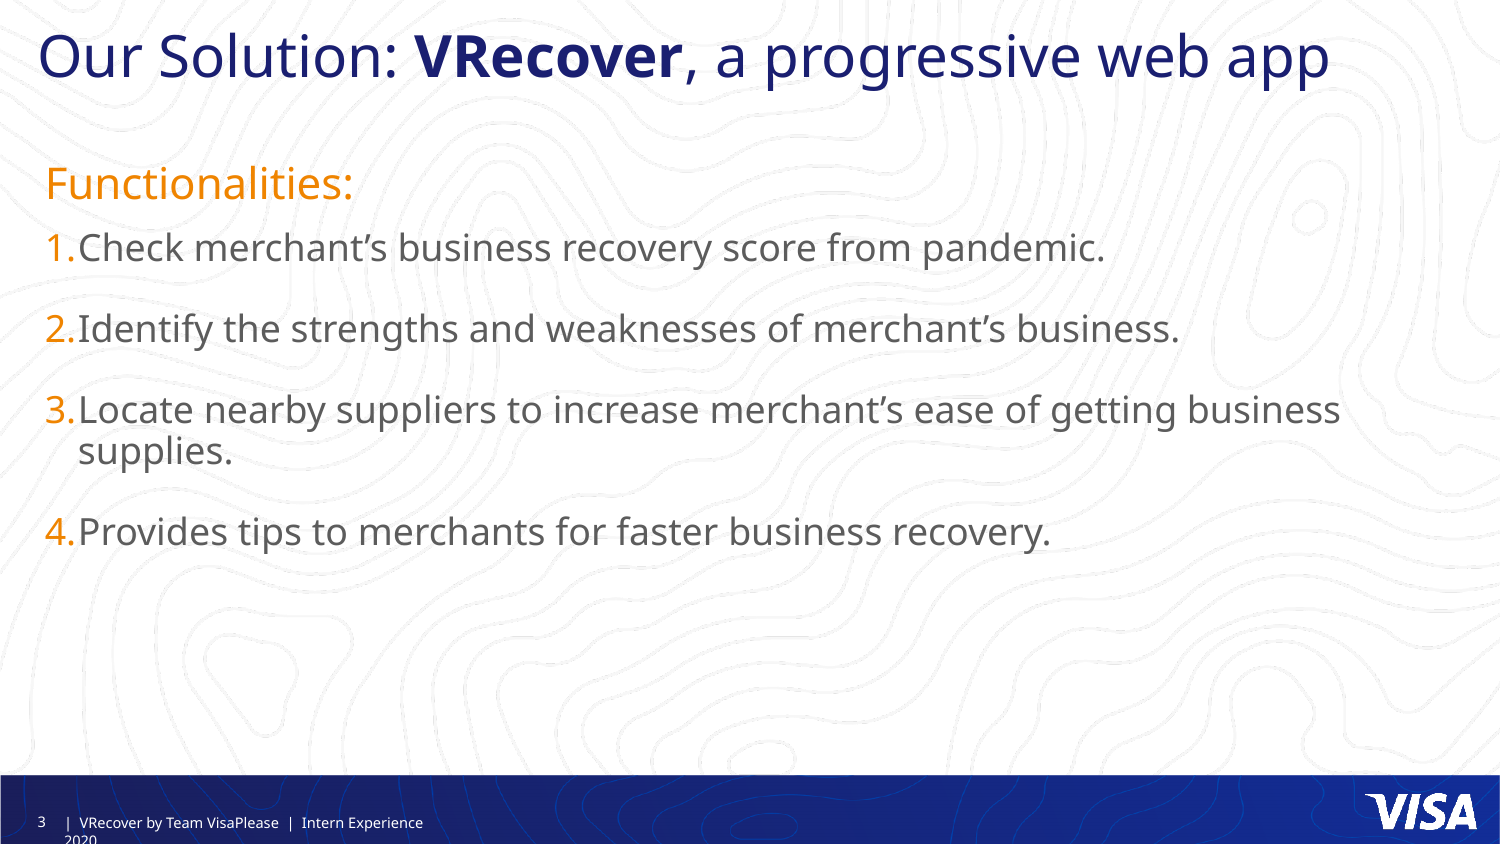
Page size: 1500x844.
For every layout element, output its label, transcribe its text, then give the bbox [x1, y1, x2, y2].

picture [0, 0, 1500, 844]
list Functionalities: [44, 161, 1444, 203]
title Our Solution: VRecover, a progressive web app [37, 30, 1463, 91]
list Check merchant’s business recovery score from pandemic. Identify the strengths and weaknesses of merchant’s business. Locate nearby suppliers to increase merchant’s ease of getting business supplies. Provides tips to merchants for faster business recovery. [44, 229, 1444, 703]
